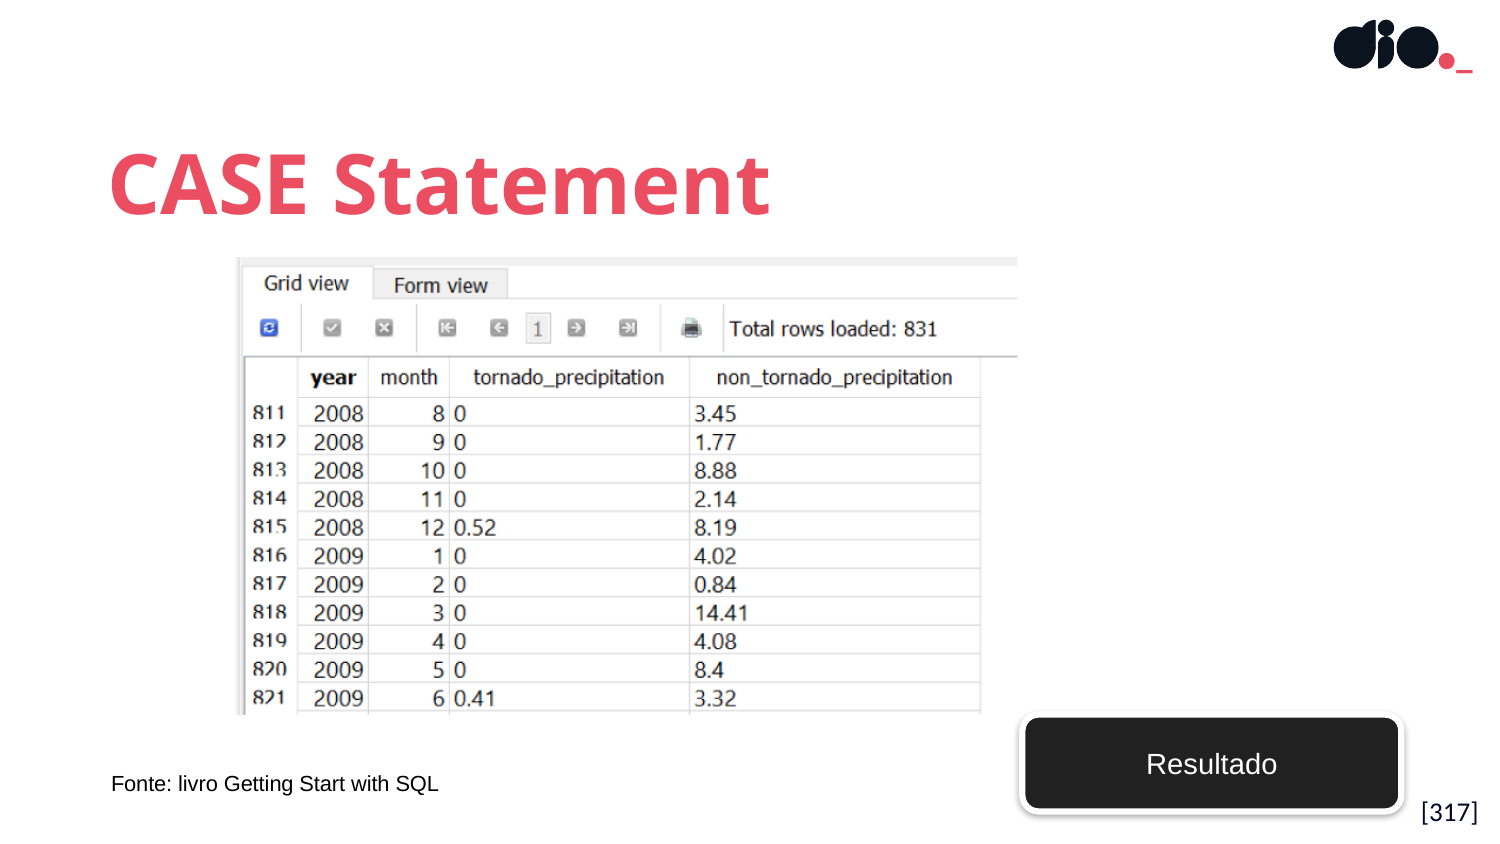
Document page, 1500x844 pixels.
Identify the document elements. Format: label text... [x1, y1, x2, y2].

picture [1333, 19, 1473, 74]
text_box CASE Statement [92, 104, 1395, 243]
picture [235, 256, 1018, 715]
text_box Resultado [1019, 711, 1405, 815]
text_box Fonte: livro Getting Start with SQL [96, 762, 455, 804]
slide_number [317] [1403, 779, 1494, 844]
